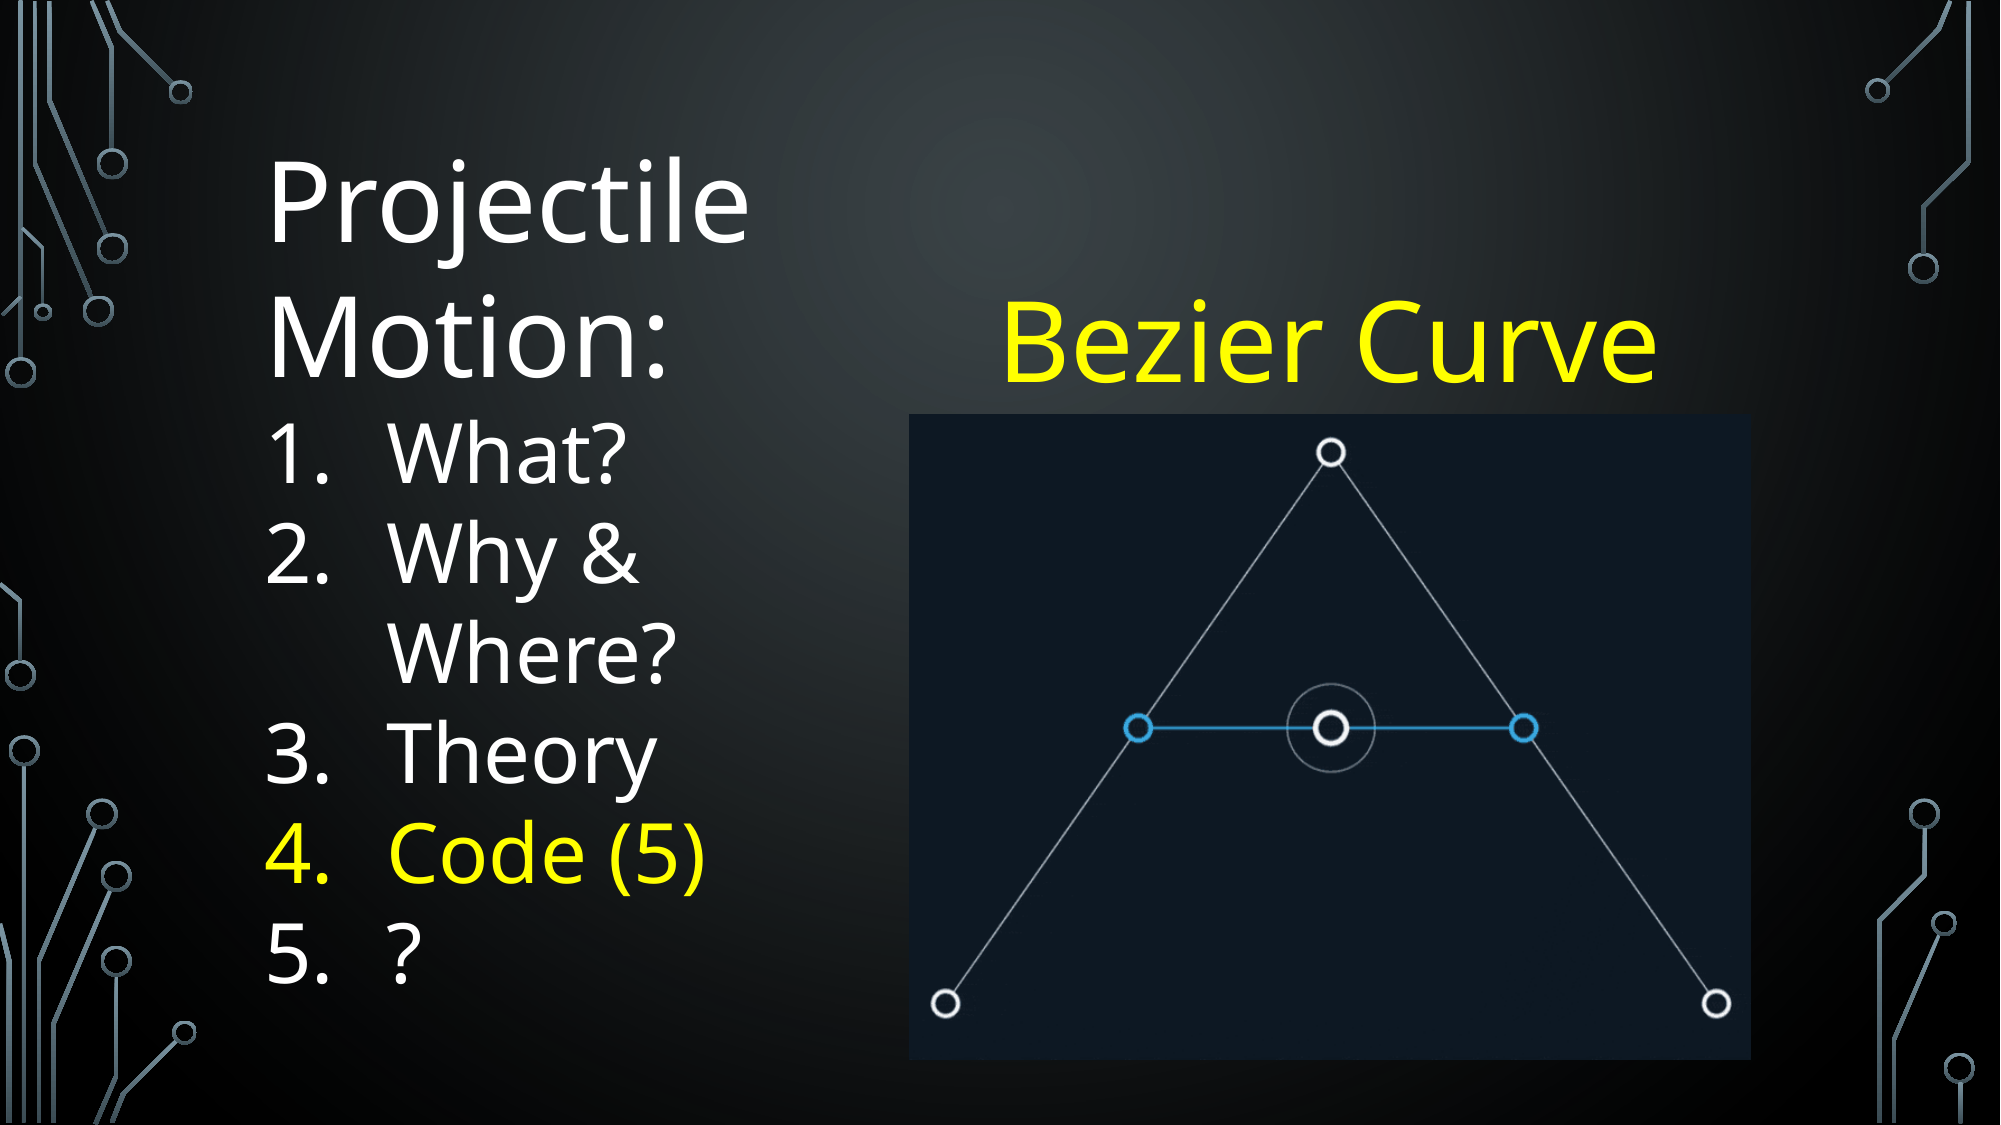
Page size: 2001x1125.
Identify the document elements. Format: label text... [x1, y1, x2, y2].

text_box Projectile Motion: What? Why & Where? Theory Code (5) ? [249, 122, 965, 1008]
text_box Bezier Curve (Quadratic)? [818, 262, 1842, 548]
picture [908, 413, 1751, 1060]
